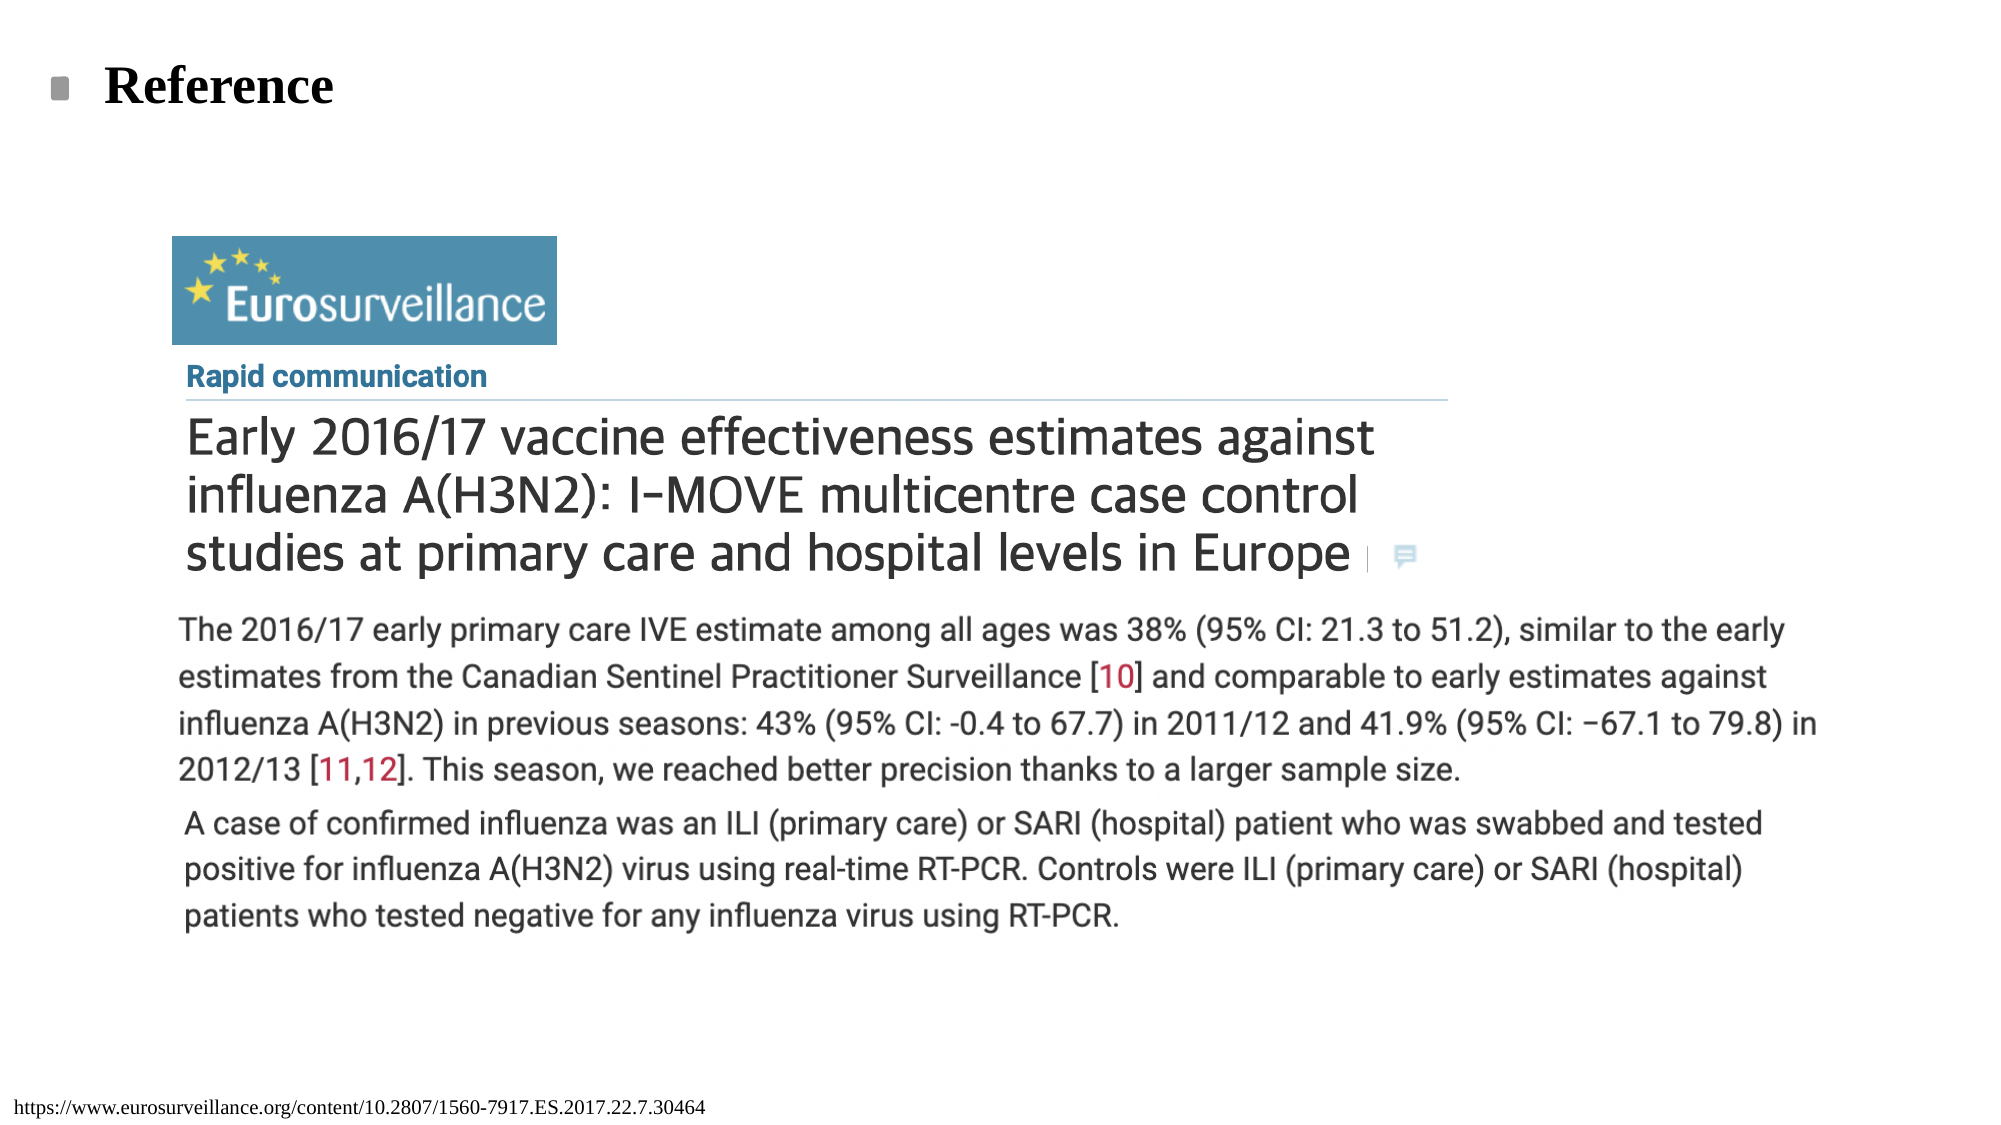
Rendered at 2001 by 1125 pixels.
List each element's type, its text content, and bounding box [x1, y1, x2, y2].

text_box [49, 75, 70, 102]
picture [172, 595, 1829, 950]
text_box https://www.eurosurveillance.org/content/10.2807/1560-7917.ES.2017.22.7.30464 [0, 1085, 1000, 1125]
text_box Reference [89, 41, 415, 122]
picture [172, 236, 1448, 587]
